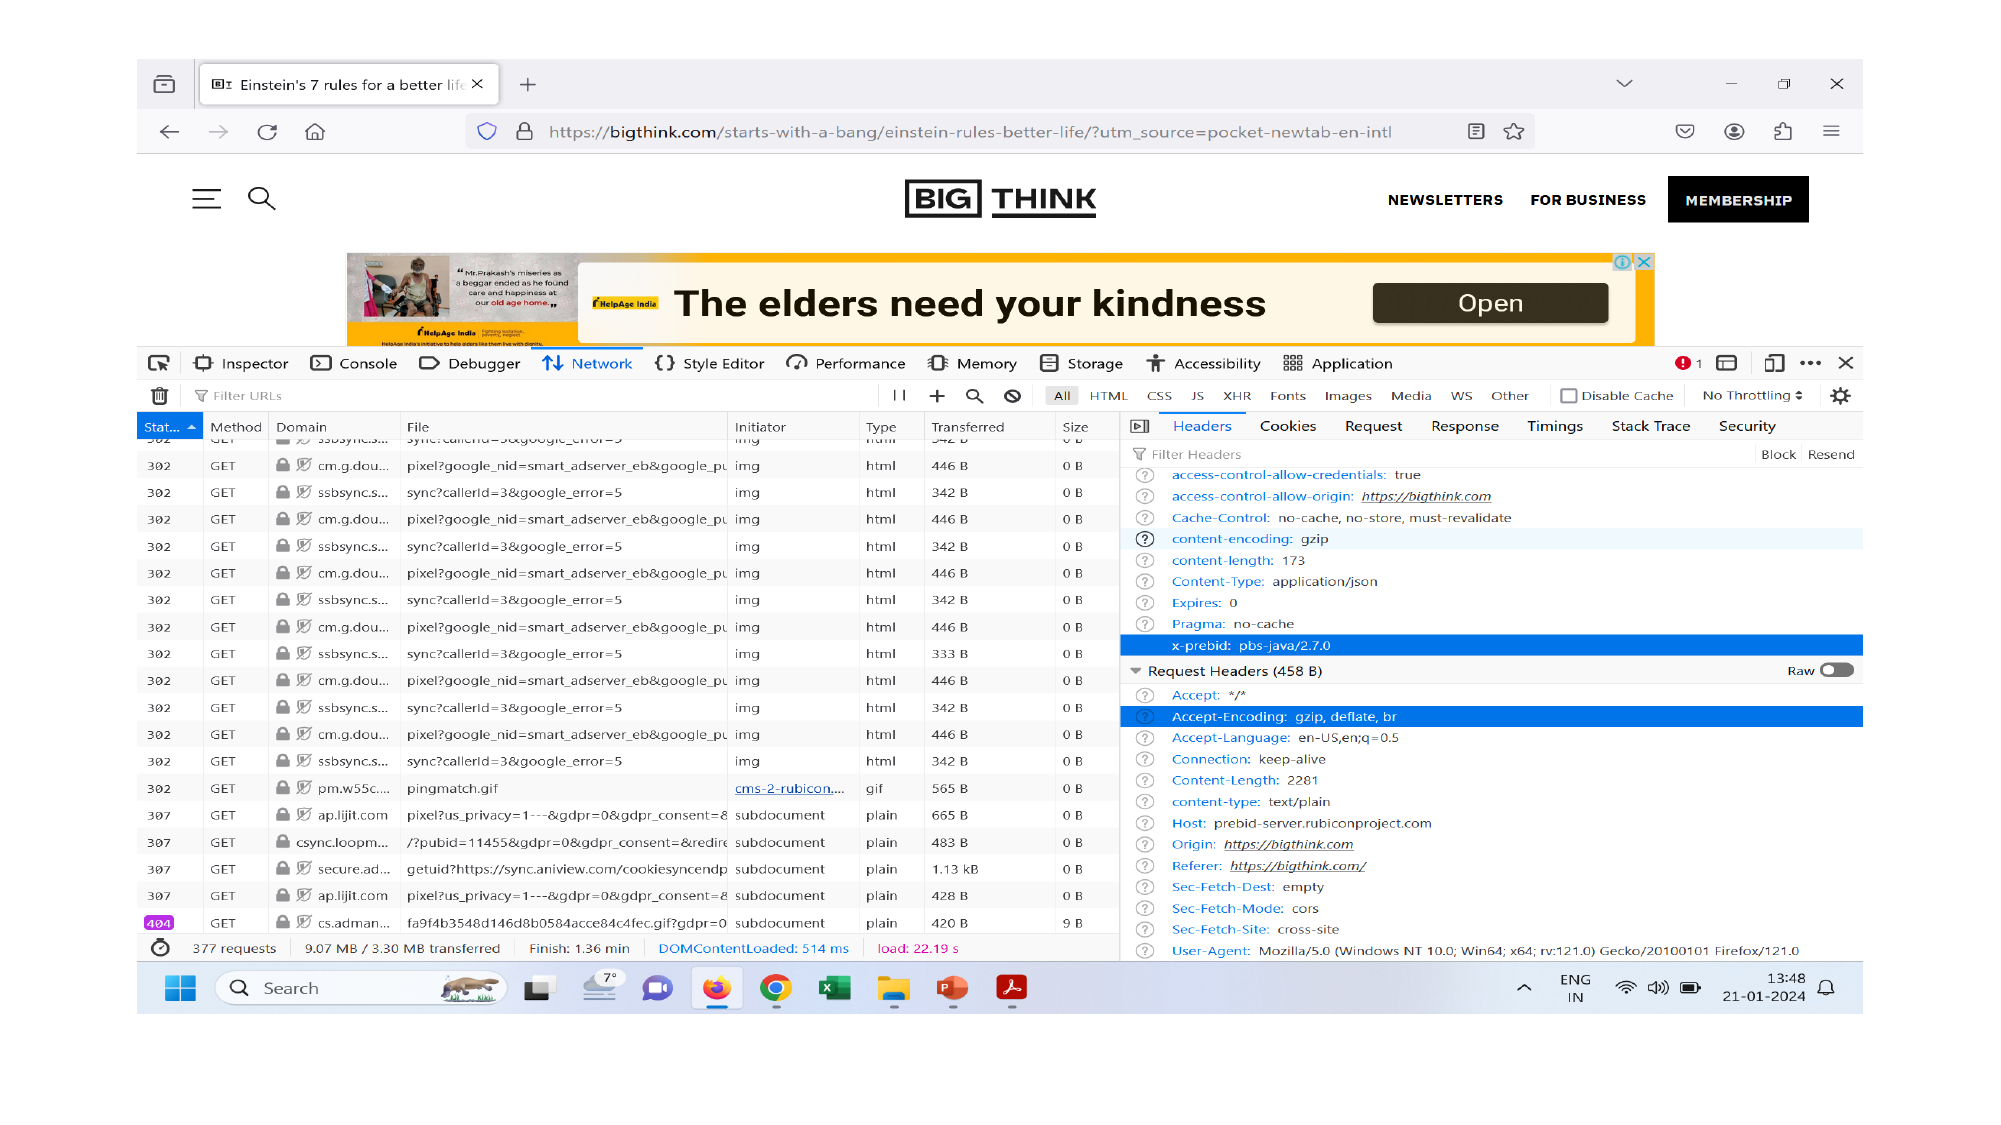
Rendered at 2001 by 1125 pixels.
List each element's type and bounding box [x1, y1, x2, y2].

picture [137, 59, 1863, 1014]
